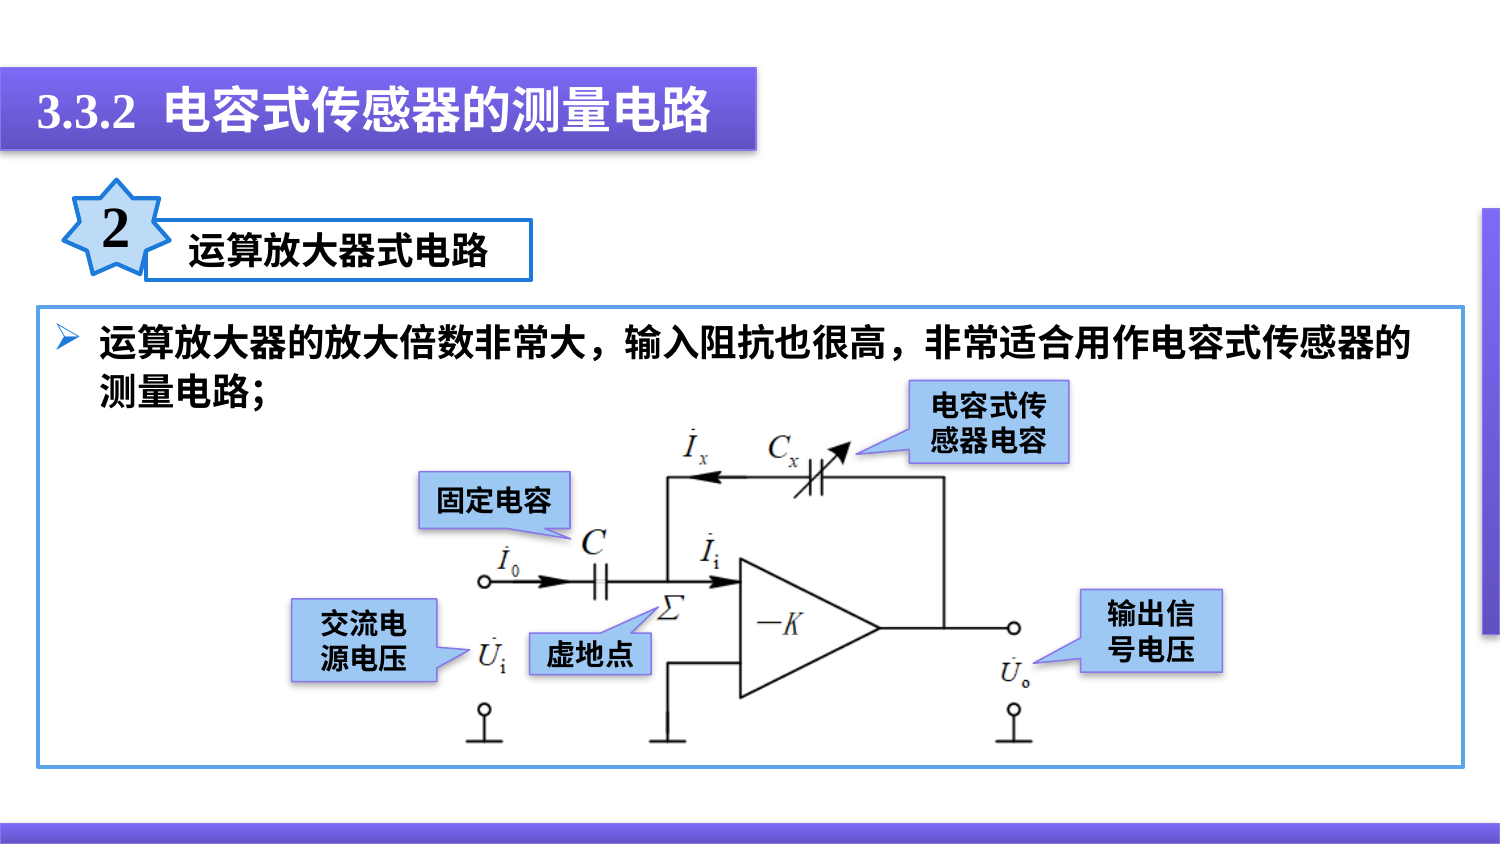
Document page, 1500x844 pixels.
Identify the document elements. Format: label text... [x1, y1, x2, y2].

text_box 电容式传感器电容 [908, 379, 1070, 464]
text_box [0, 67, 757, 151]
text_box 2 [61, 177, 172, 277]
text_box 交流电源电压 [290, 598, 446, 683]
text_box 运算放大器的放大倍数非常大，输入阻抗也很高，非常适合用作电容式传感器的测量电路； [36, 305, 1465, 769]
text_box 固定电容 [418, 470, 446, 530]
text_box 运算放大器式电路 [144, 218, 533, 282]
picture [451, 421, 1049, 758]
text_box 3.3.2 电容式传感器的测量电路 [9, 71, 726, 146]
text_box 输出信号电压 [1052, 588, 1224, 673]
